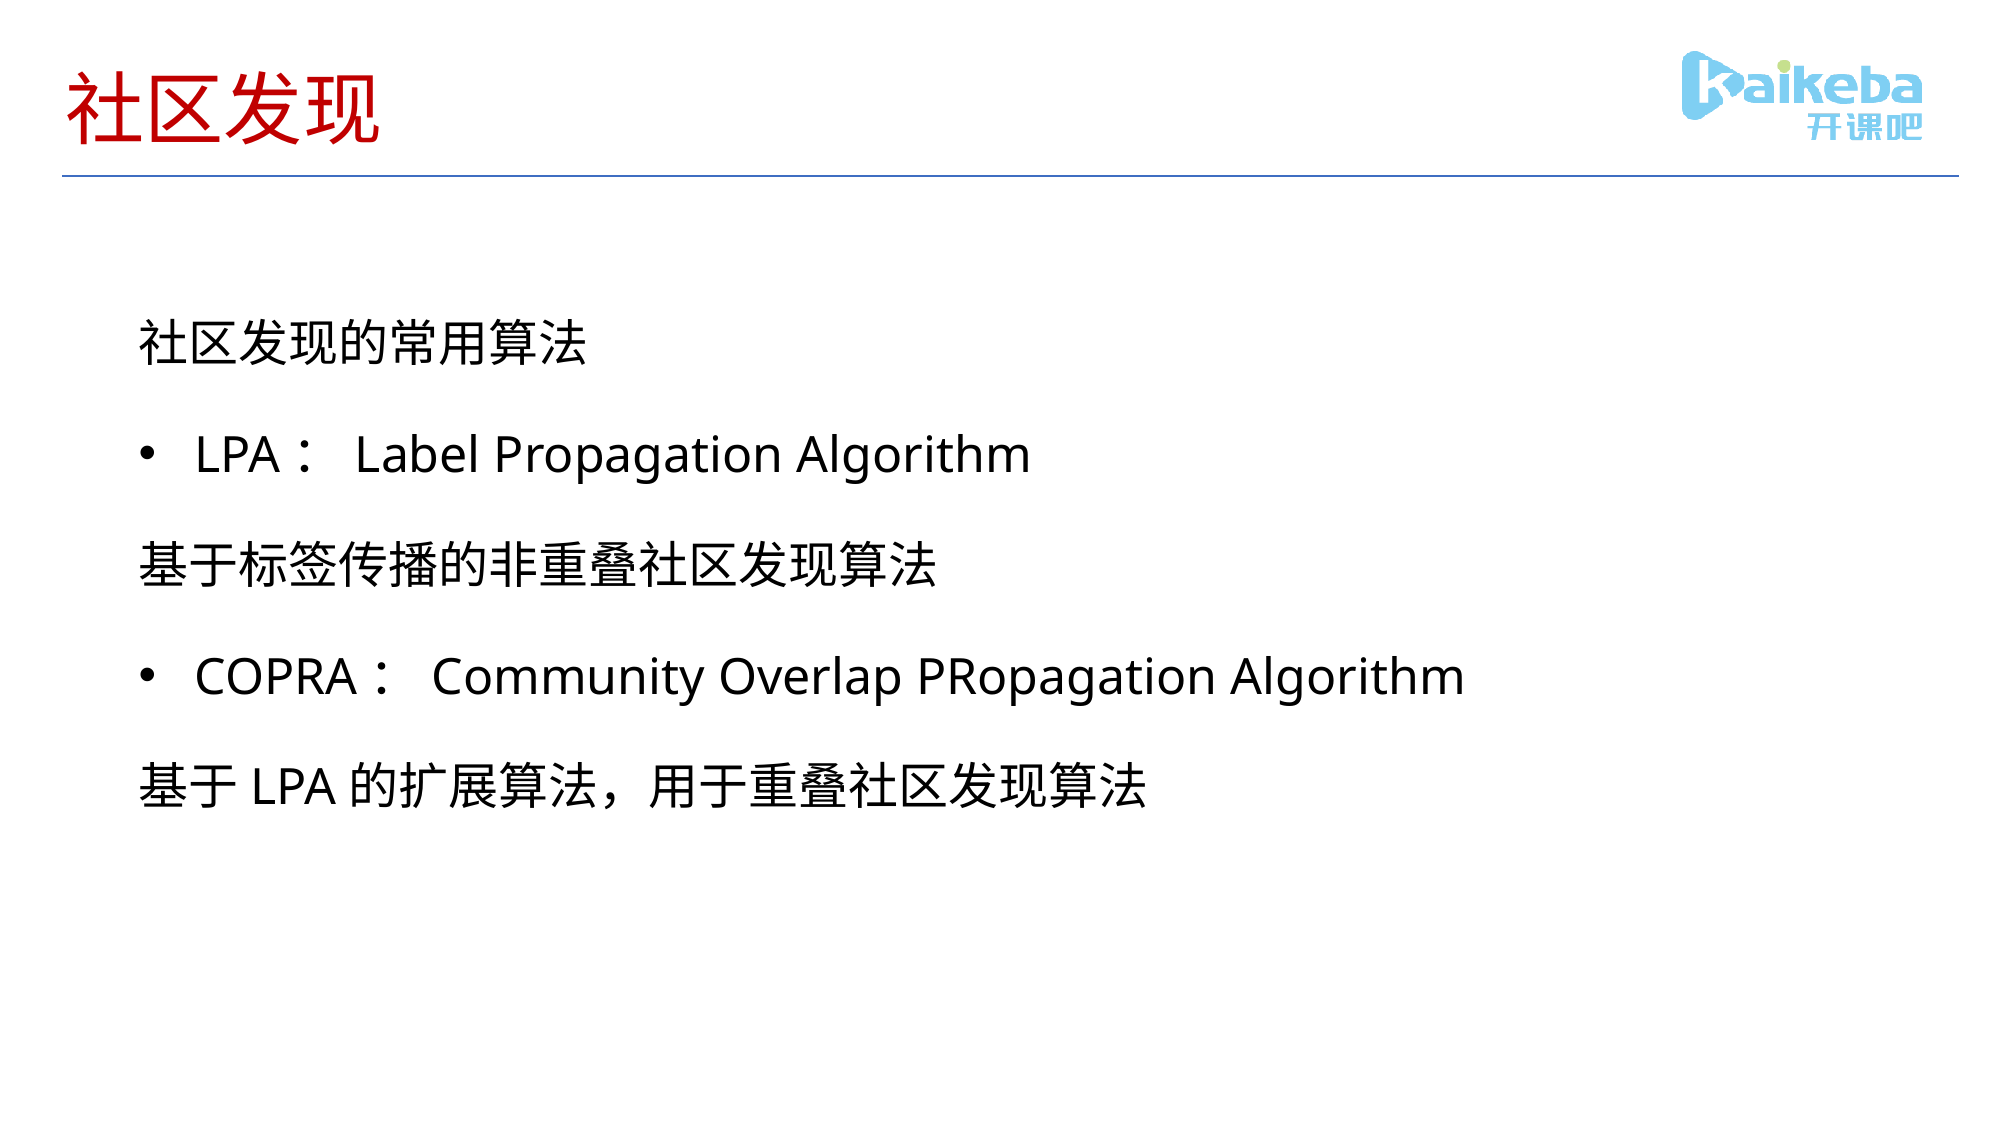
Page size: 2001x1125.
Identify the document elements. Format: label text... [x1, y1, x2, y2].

title 社区发现 [57, 59, 1728, 167]
text_box 社区发现的常用算法 LPA：Label Propagation Algorithm 基于标签传播的非重叠社区发现算法 COPRA：Community Overlap PRopagation Algorithm 基于LPA的扩展算法，用于重叠社区发现算法 [131, 274, 1662, 965]
